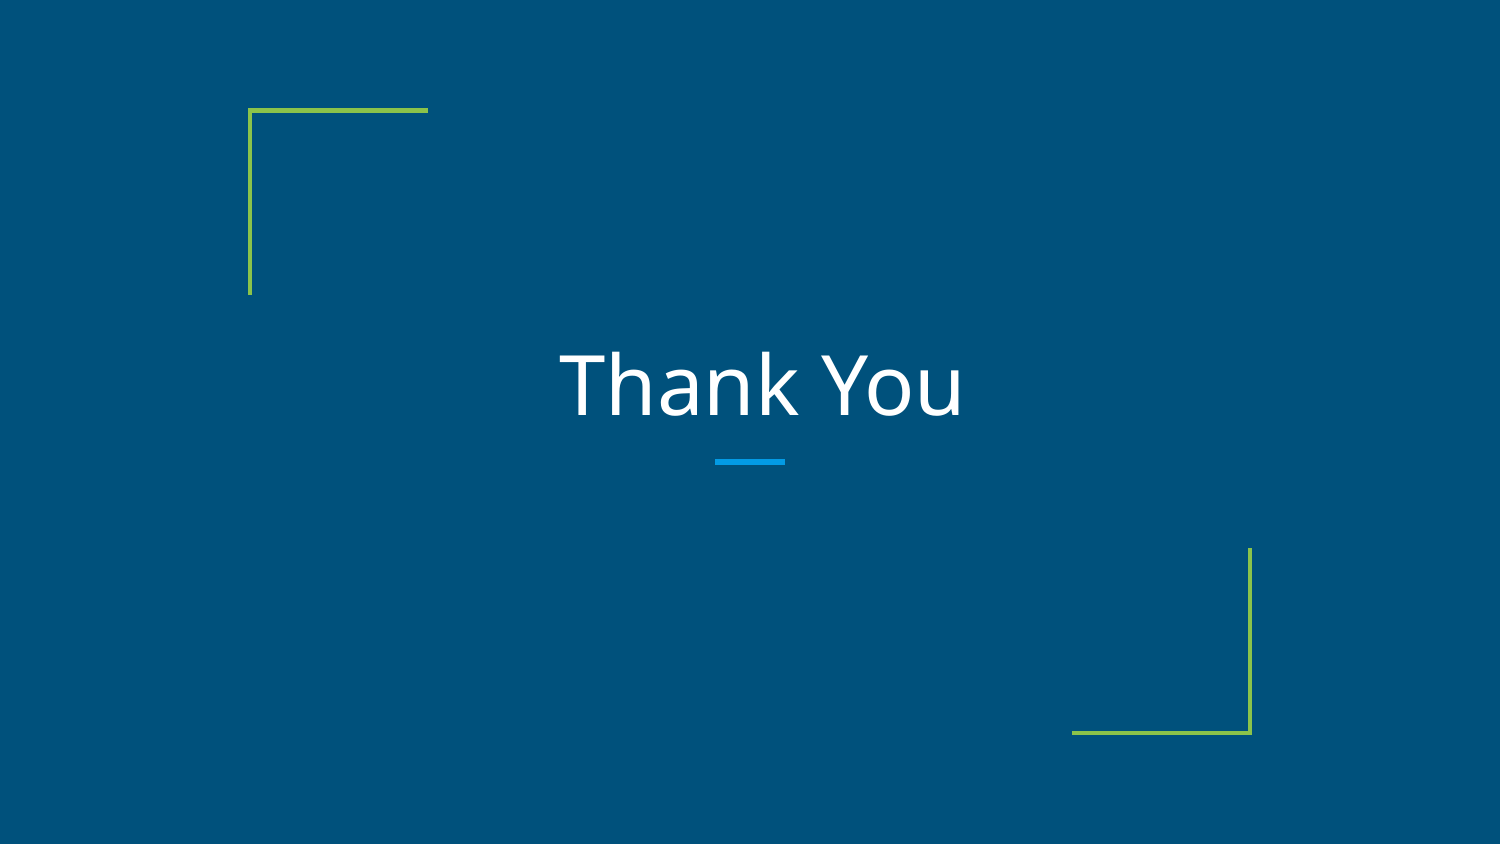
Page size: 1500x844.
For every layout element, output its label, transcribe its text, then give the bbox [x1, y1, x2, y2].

title Thank You [115, 286, 1411, 456]
